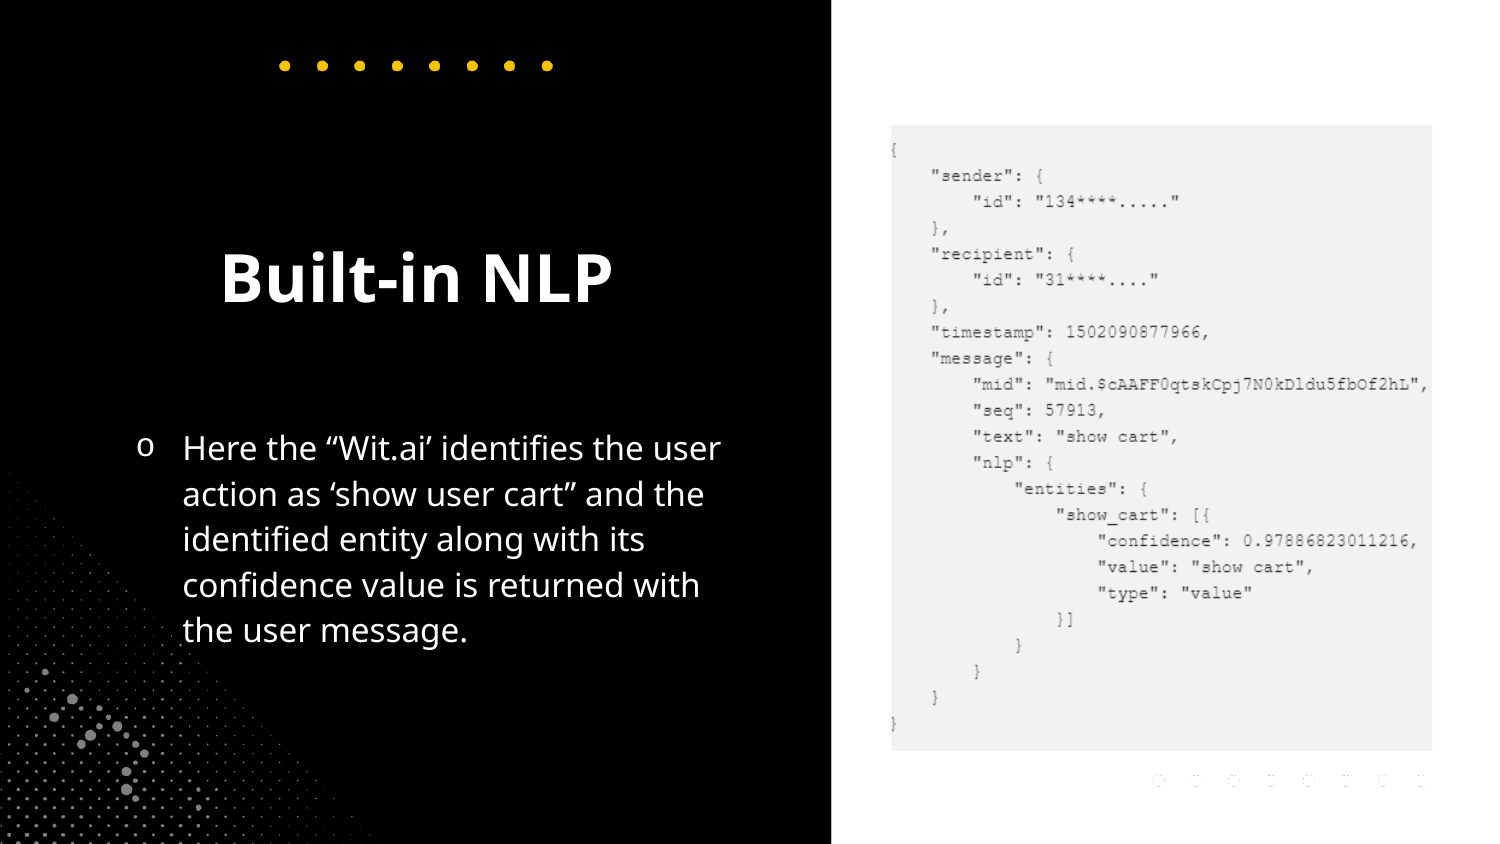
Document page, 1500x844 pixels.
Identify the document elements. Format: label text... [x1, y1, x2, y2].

list Here the “Wit.ai’ identifies the user action as ‘show user cart” and the identified entity along with its confidence value is returned with the user message. [86, 416, 748, 669]
picture [0, 0, 1500, 844]
title Built-in NLP [86, 125, 748, 393]
